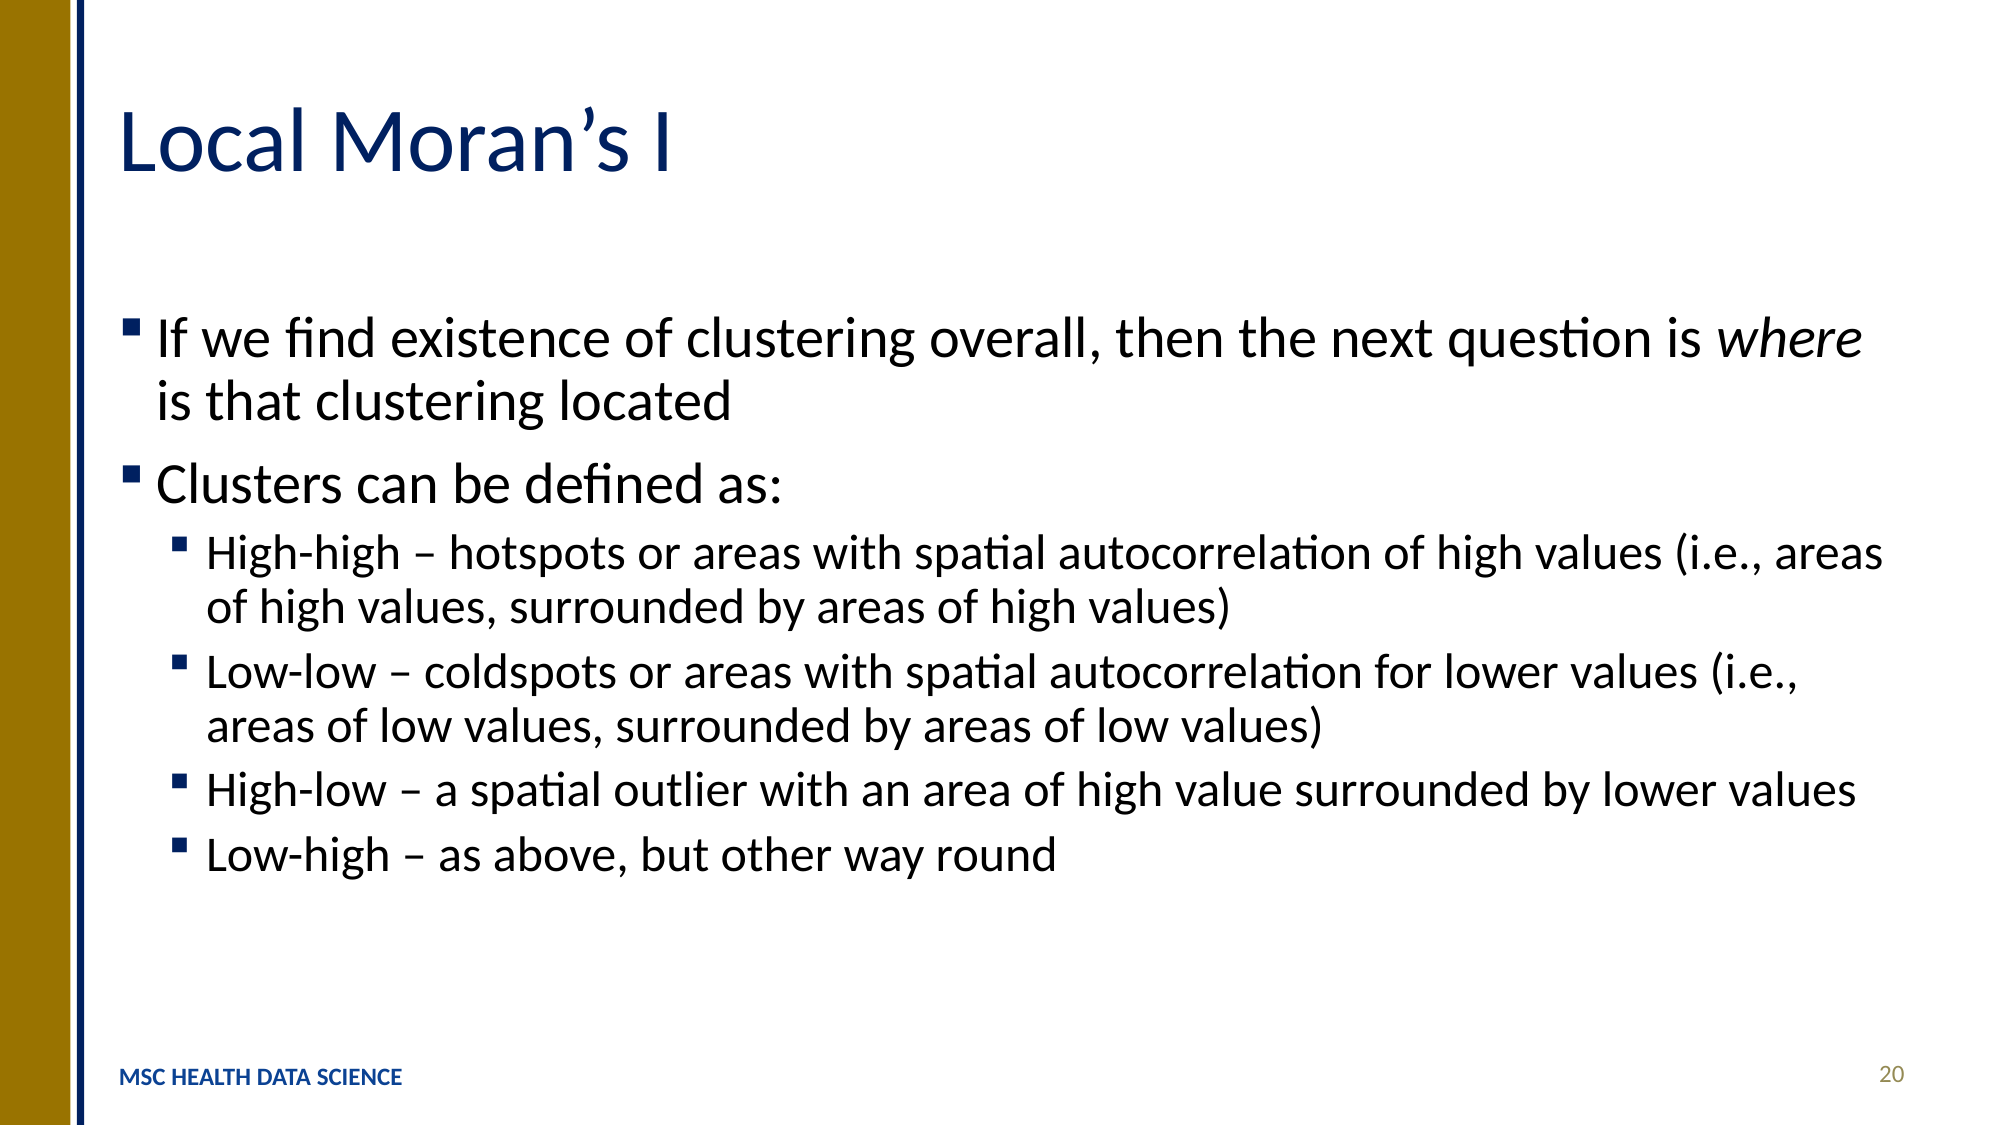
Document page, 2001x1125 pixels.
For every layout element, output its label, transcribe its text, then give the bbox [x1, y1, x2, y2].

title Local Moran’s I [103, 32, 1920, 251]
slide_number 20 [1737, 1042, 1920, 1102]
list If we find existence of clustering overall, then the next question is where is that clustering located Clusters can be defined as: High-high – hotspots or areas with spatial autocorrelation of high values (i.e., areas of high values, surrounded by areas of high values) Low-low – coldspots or areas with spatial autocorrelation for lower values (i.e., areas of low values, surrounded by areas of low values) High-low – a spatial outlier with an area of high value surrounded by lower values Low-high – as above, but other way round [103, 299, 1920, 1014]
footer MSC HEALTH DATA SCIENCE [103, 1045, 439, 1106]
